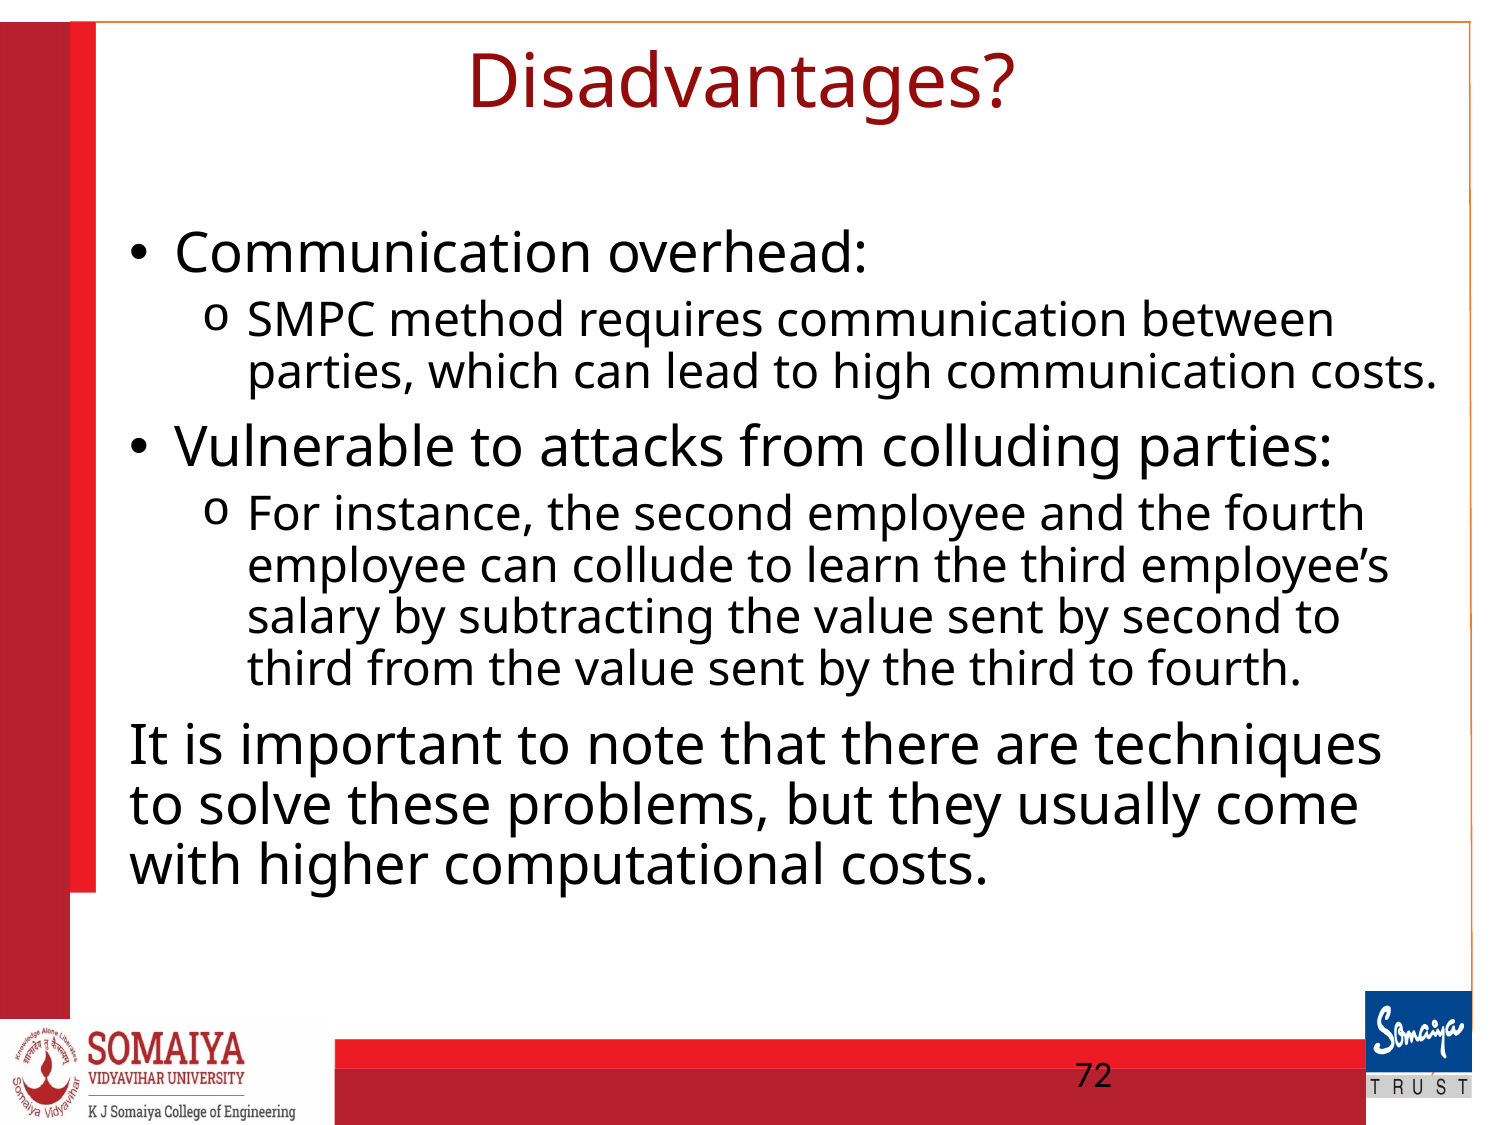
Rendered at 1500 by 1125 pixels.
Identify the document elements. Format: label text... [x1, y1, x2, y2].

slide_number 72 [1059, 1042, 1397, 1103]
picture [335, 1040, 1365, 1125]
picture [1365, 991, 1472, 1098]
list Communication overhead: SMPC method requires communication between parties, which can lead to high communication costs. Vulnerable to attacks from colluding parties: For instance, the second employee and the fourth employee can collude to learn the third employee’s salary by subtracting the value sent by second to third from the value sent by the third to fourth. It is important to note that there are techniques to solve these problems, but they usually come with higher computational costs. [114, 217, 1465, 960]
title Disadvantages? [134, 35, 1349, 179]
picture [0, 22, 327, 1125]
